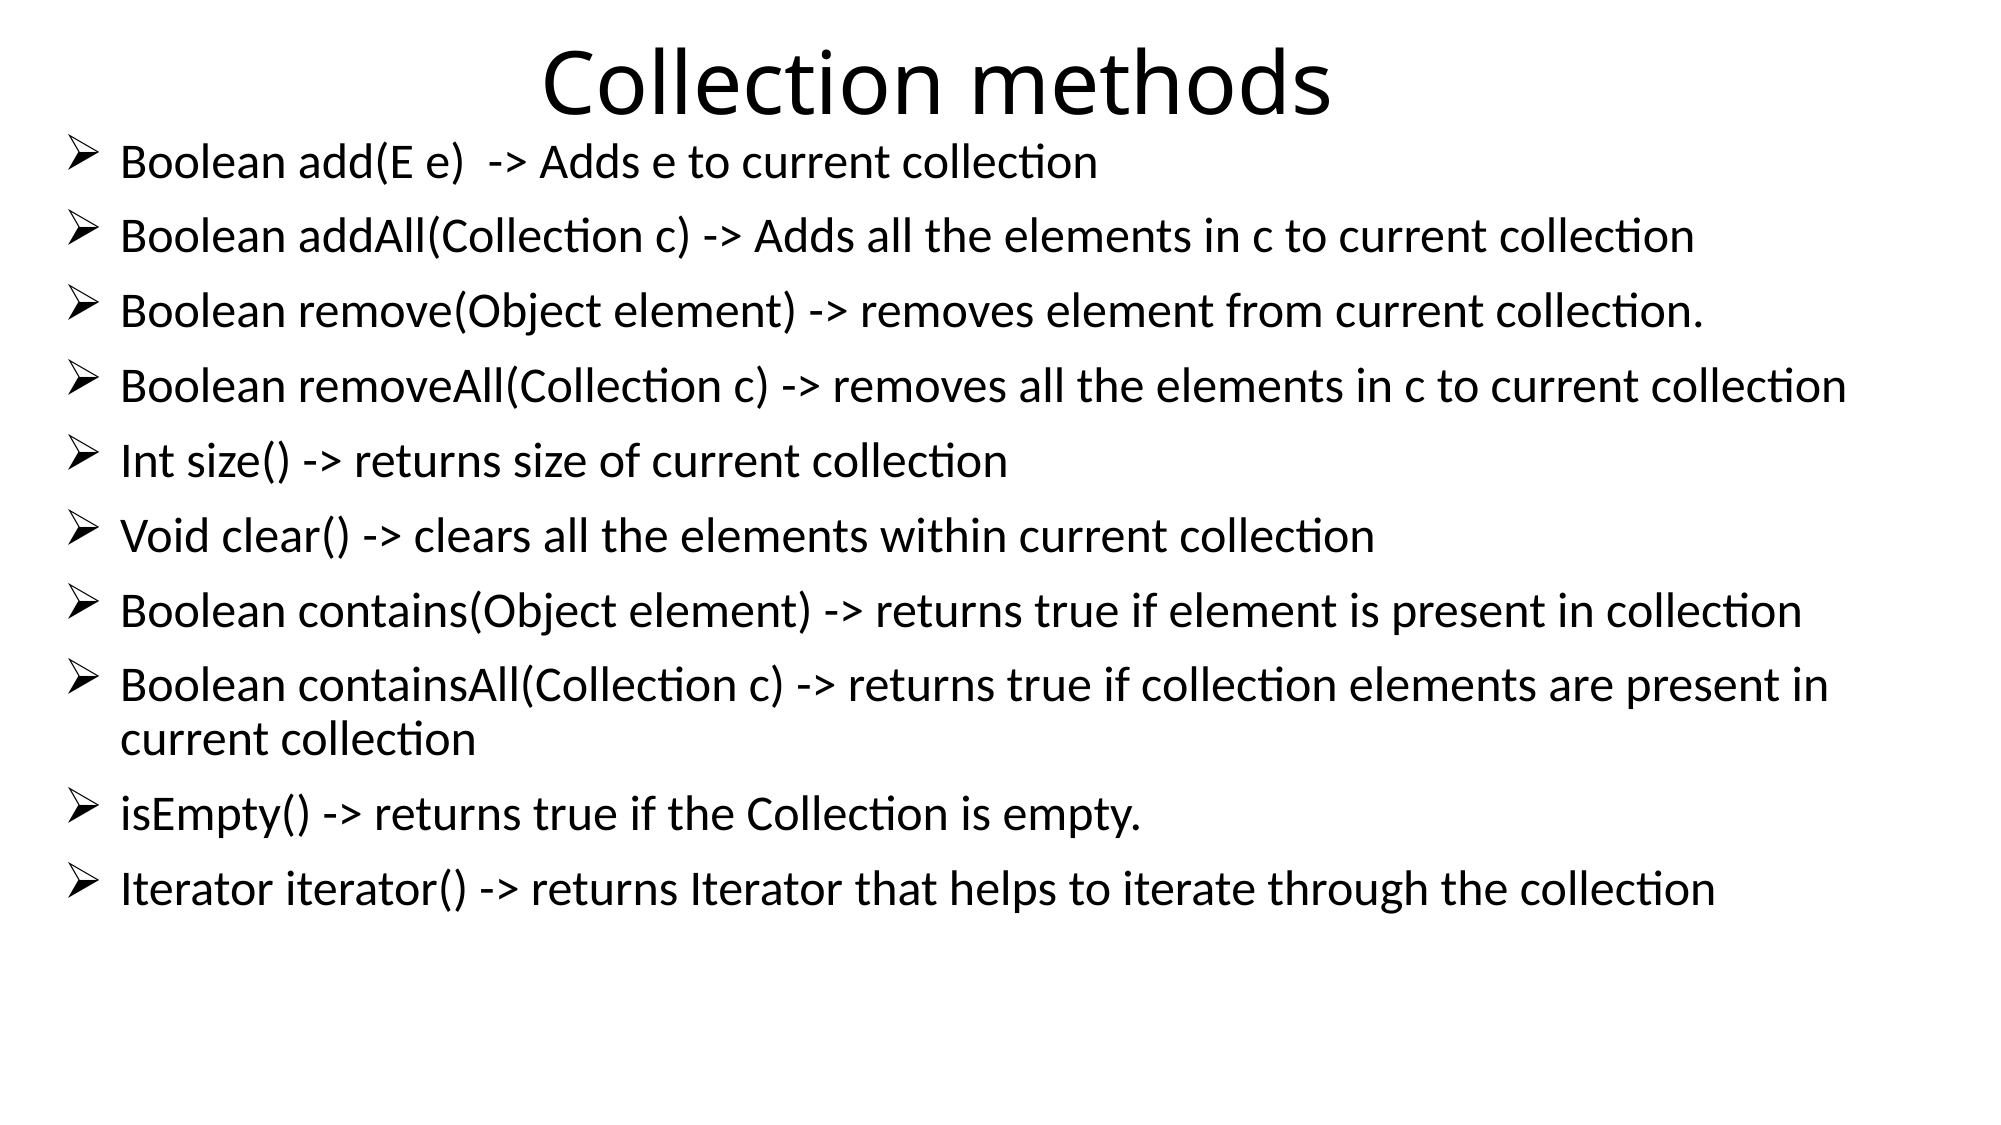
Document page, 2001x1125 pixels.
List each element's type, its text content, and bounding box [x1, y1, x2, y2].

text_box Collection methods [171, 31, 1702, 142]
text_box Boolean add(E e) -> Adds e to current collection Boolean addAll(Collection c) -> Adds all the elements in c to current collection Boolean remove(Object element) -> removes element from current collection. Boolean removeAll(Collection c) -> removes all the elements in c to current collection Int size() -> returns size of current collection Void clear() -> clears all the elements within current collection Boolean contains(Object element) -> returns true if element is present in collection Boolean containsAll(Collection c) -> returns true if collection elements are present in current collection isEmpty() -> returns true if the Collection is empty. Iterator iterator() -> returns Iterator that helps to iterate through the collection [49, 127, 1933, 1089]
